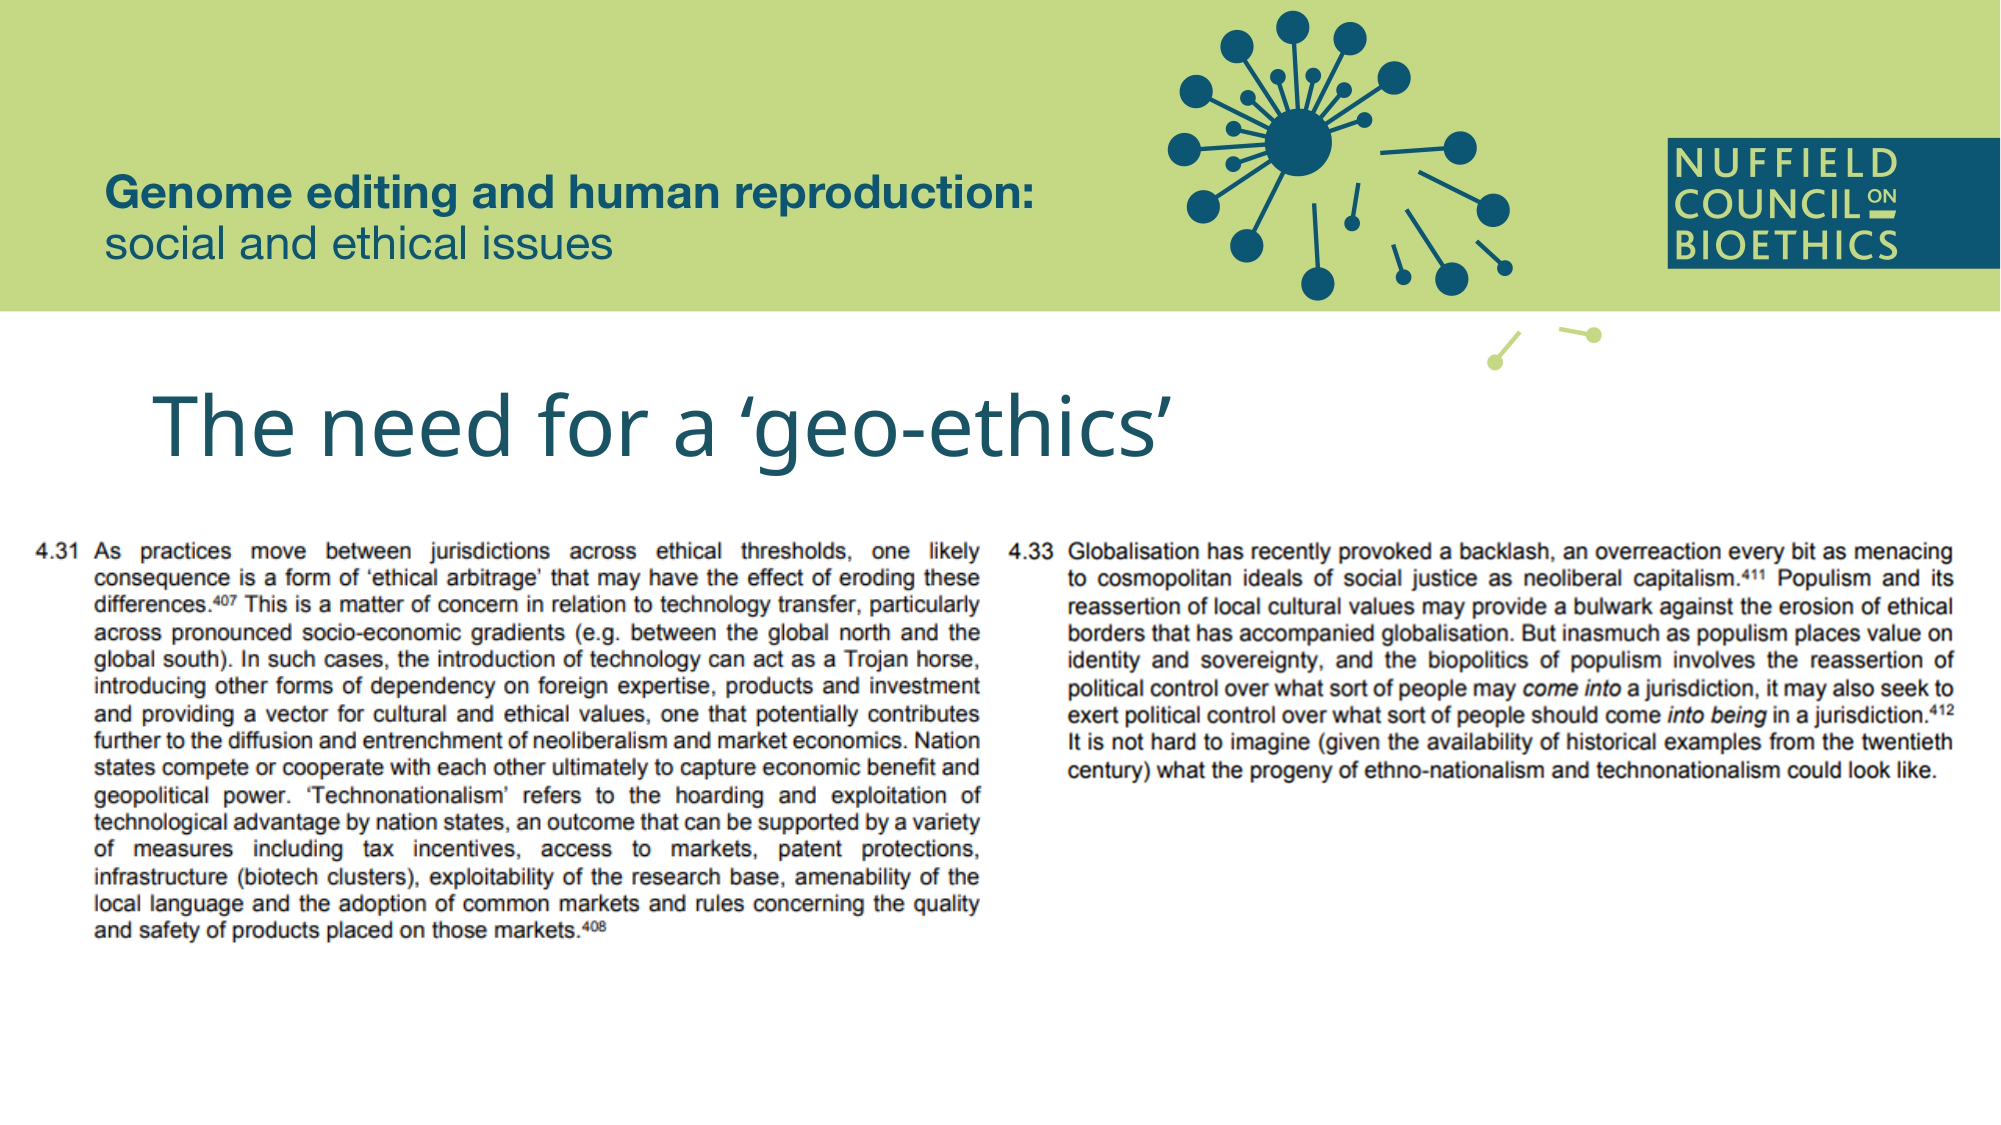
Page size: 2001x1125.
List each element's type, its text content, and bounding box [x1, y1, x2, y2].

picture [0, 0, 2001, 1125]
title The need for a ‘geo-ethics’ [137, 320, 1863, 537]
